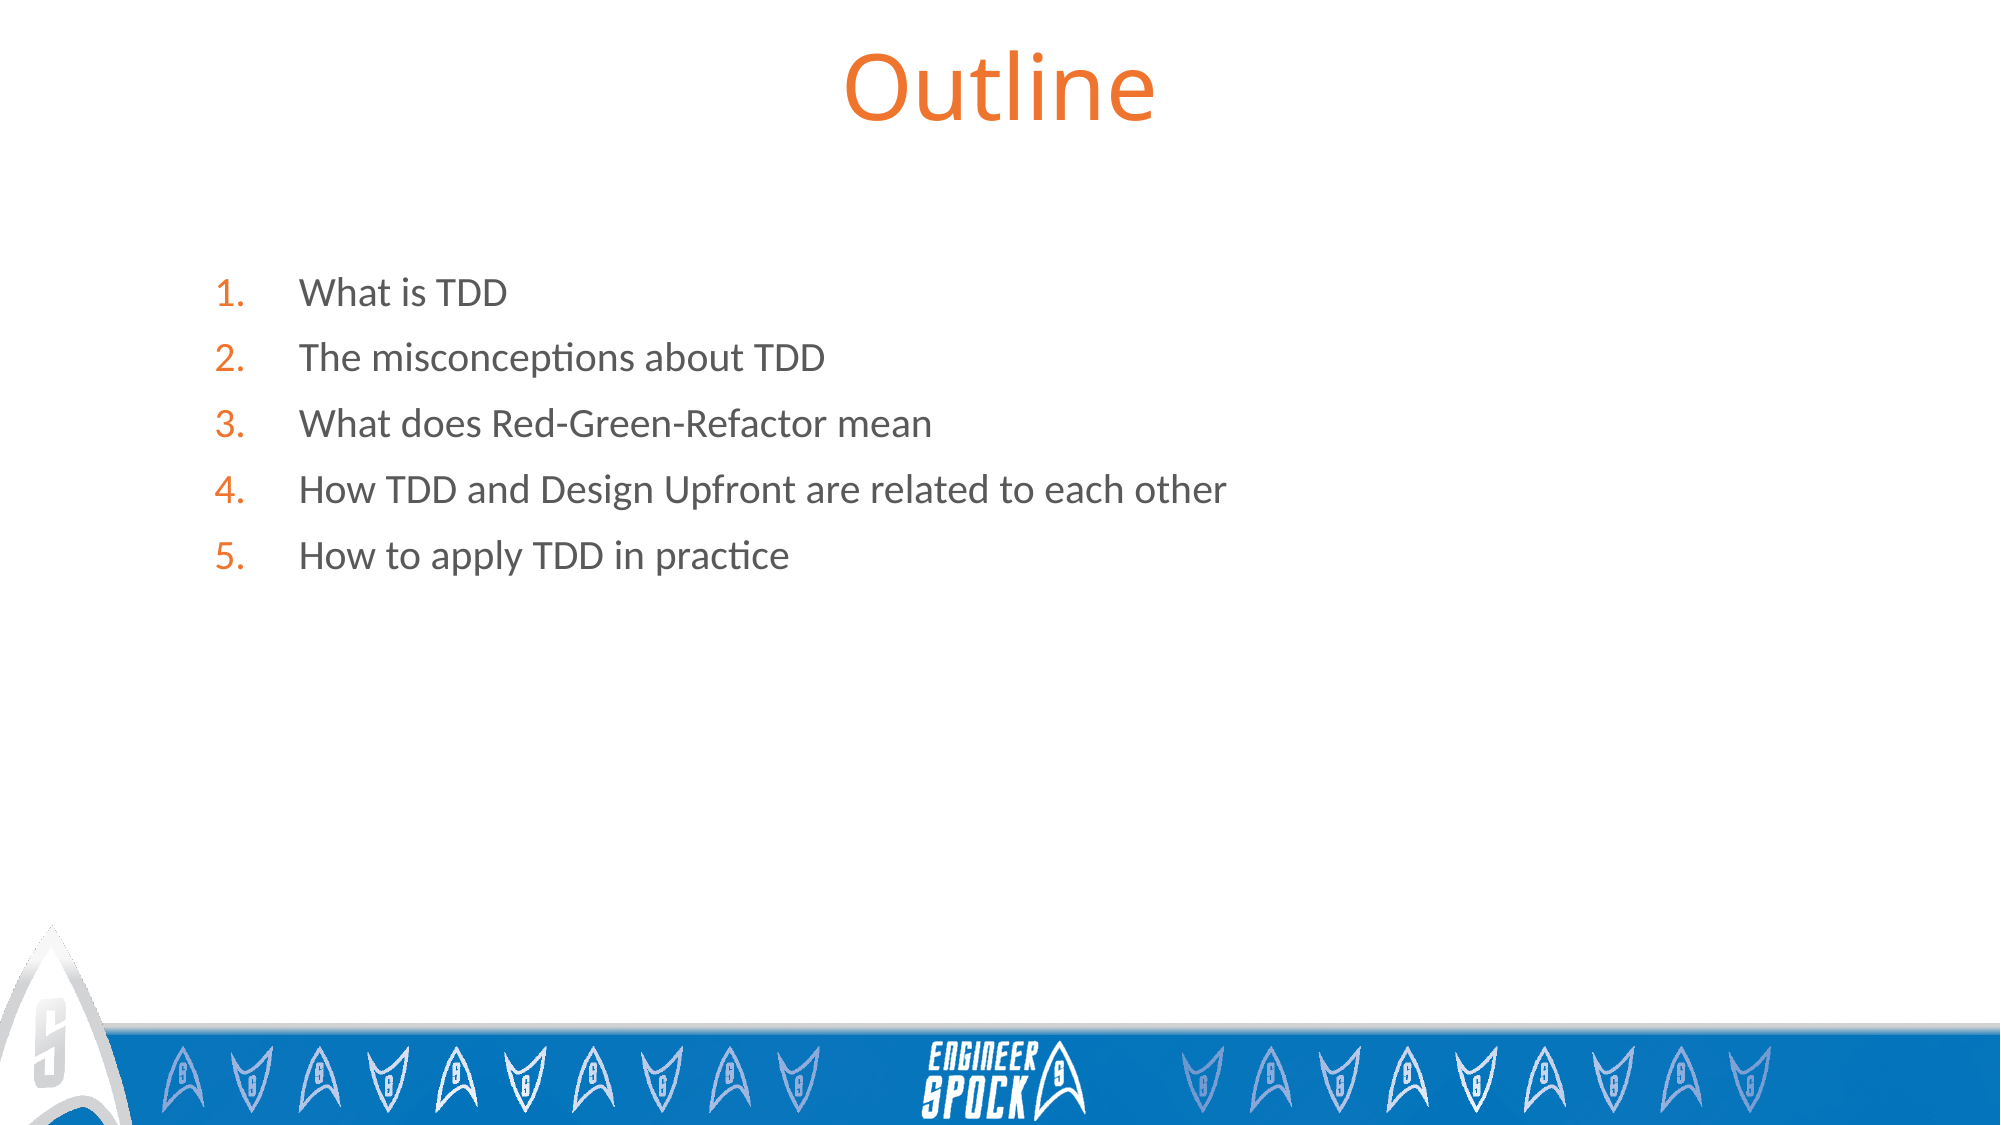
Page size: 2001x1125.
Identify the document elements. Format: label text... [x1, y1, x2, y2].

list What is TDD The misconceptions about TDD What does Red-Green-Refactor mean How TDD and Design Upfront are related to each other How to apply TDD in practice [199, 262, 1691, 1002]
picture [0, 921, 2000, 1125]
title Outline [137, 0, 1863, 200]
